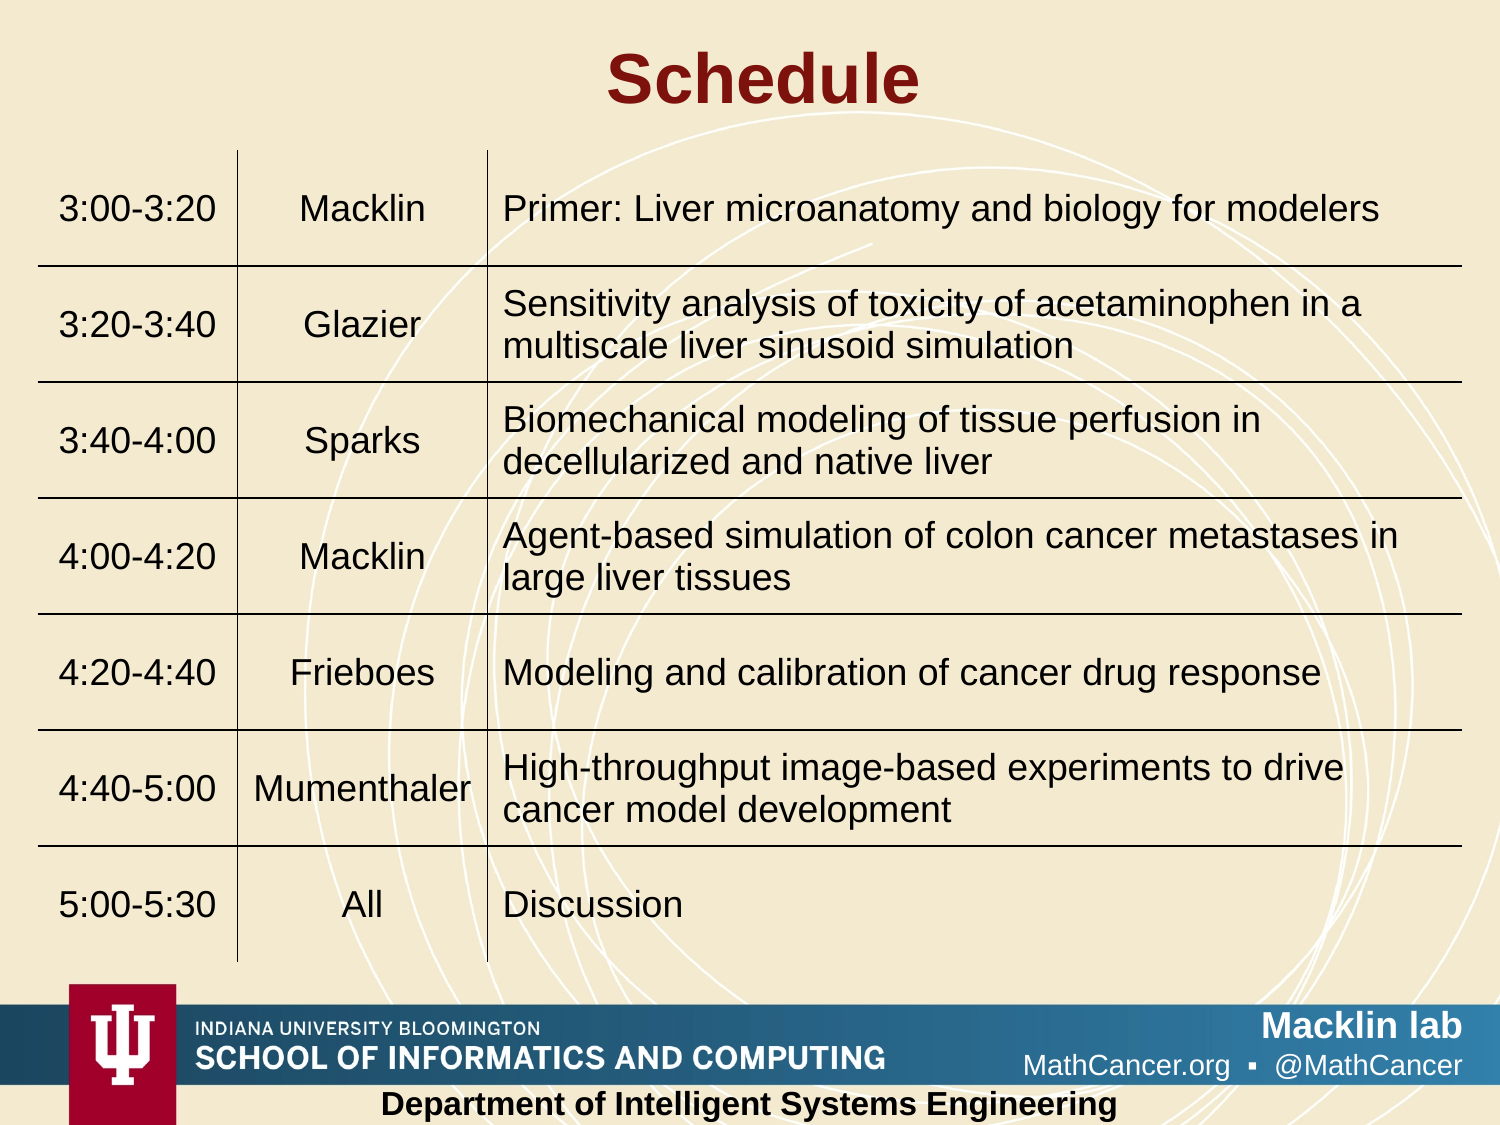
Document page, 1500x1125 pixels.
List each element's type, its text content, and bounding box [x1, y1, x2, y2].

table_header 3:00-3:20 [38, 150, 237, 265]
picture [0, 150, 1500, 1125]
table_cell Macklin [238, 499, 487, 613]
table_cell 3:20-3:40 [38, 267, 237, 381]
table_cell All [238, 847, 487, 962]
table_header Primer: Liver microanatomy and biology for modelers [488, 150, 1462, 265]
table_cell 4:00-4:20 [38, 499, 237, 613]
table_cell 5:00-5:30 [38, 847, 237, 962]
table_cell Biomechanical modeling of tissue perfusion in decellularized and native liver [488, 383, 1462, 497]
table_cell 3:40-4:00 [38, 383, 237, 497]
table_cell Glazier [238, 267, 487, 381]
table_cell Sensitivity analysis of toxicity of acetaminophen in a multiscale liver sinusoid simulation [488, 267, 1462, 381]
table_cell Modeling and calibration of cancer drug response [488, 615, 1462, 729]
table_cell High-throughput image-based experiments to drive cancer model development [488, 731, 1462, 845]
table_cell Agent-based simulation of colon cancer metastases in large liver tissues [488, 499, 1462, 613]
table_header Macklin [238, 150, 487, 265]
table_cell 4:40-5:00 [38, 731, 237, 845]
table_cell 4:20-4:40 [38, 615, 237, 729]
table_cell Discussion [488, 847, 1462, 962]
table_cell Frieboes [238, 615, 487, 729]
table_cell Mumenthaler [238, 731, 487, 845]
table_cell Sparks [238, 383, 487, 497]
title Schedule [0, 0, 1500, 150]
